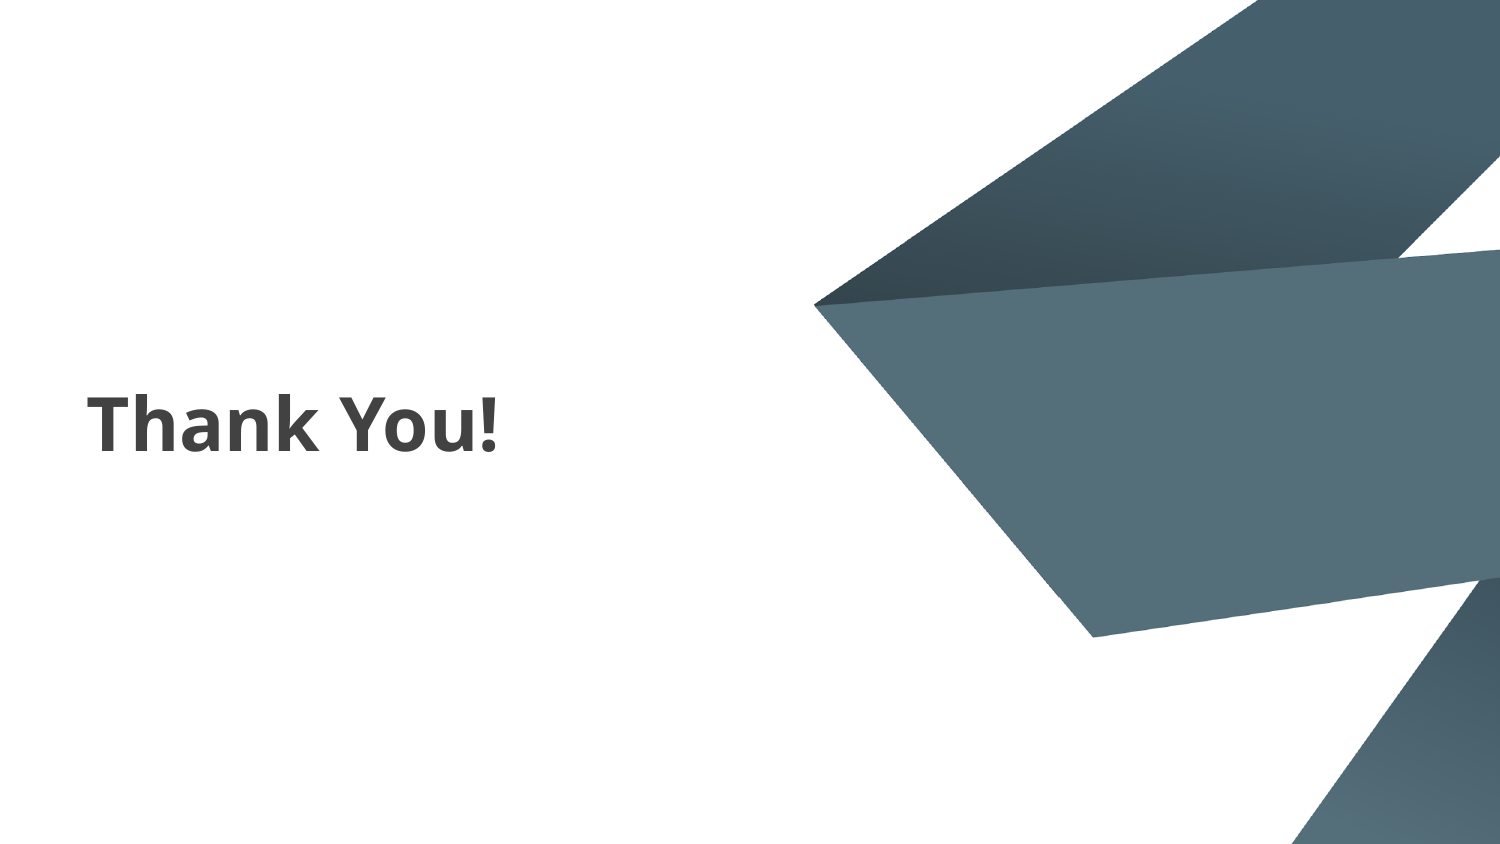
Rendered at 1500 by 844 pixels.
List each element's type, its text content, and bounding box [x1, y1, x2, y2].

title Thank You! [71, 147, 739, 696]
picture [0, 0, 1500, 844]
